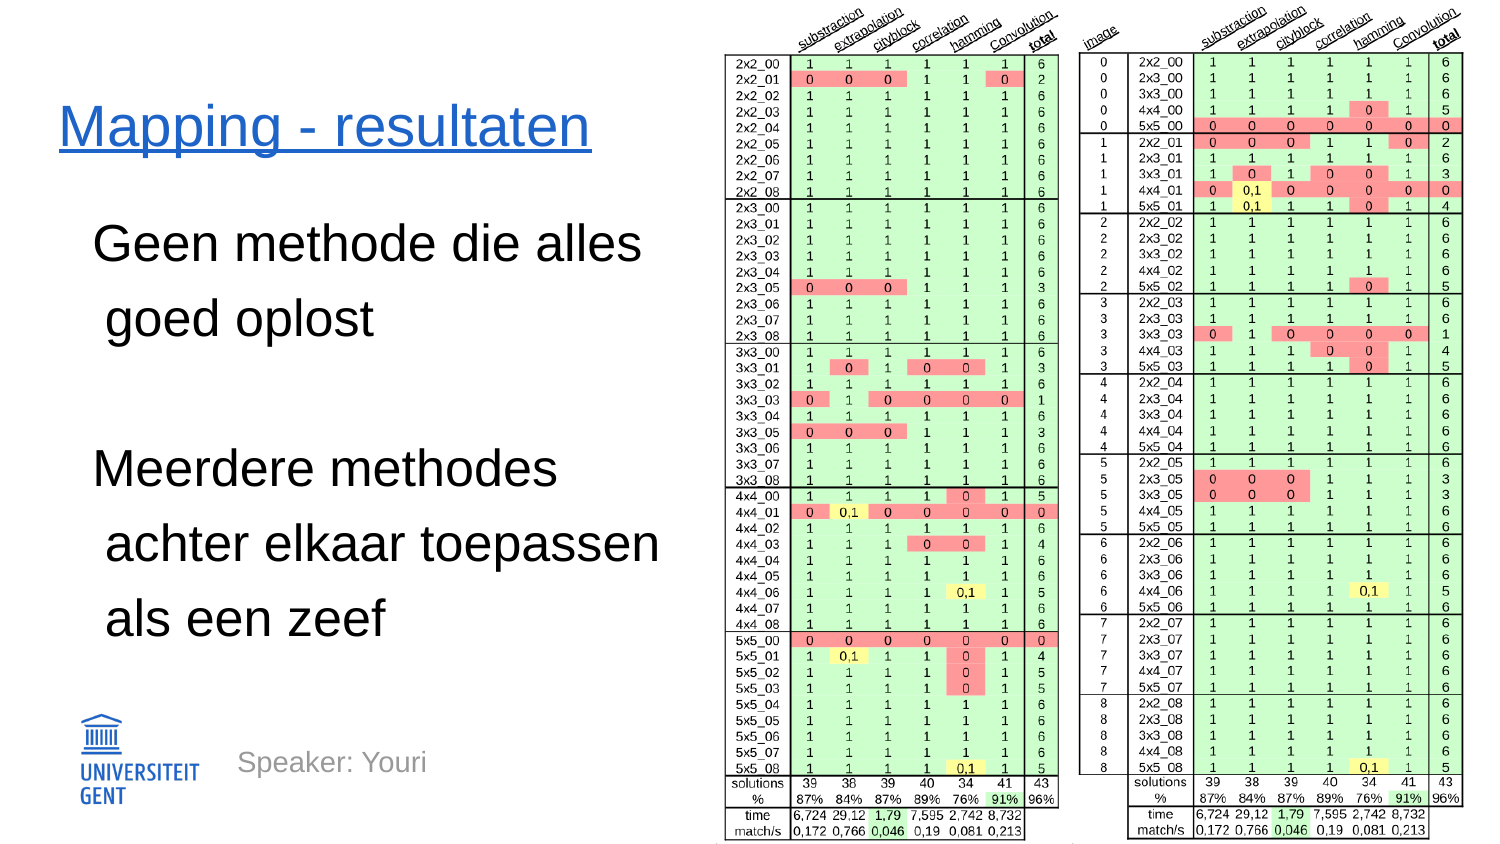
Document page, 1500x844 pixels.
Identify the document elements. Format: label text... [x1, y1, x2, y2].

title Mapping - resultaten [51, 72, 711, 167]
text_box Speaker: Youri [222, 728, 609, 799]
picture [41, 683, 242, 844]
list Geen methode die alles goed oplost Meerdere methodes achter elkaar toepassen als een zeef [51, 189, 698, 699]
slide_number ‹#› [1474, 764, 1480, 830]
picture [716, 0, 1470, 844]
